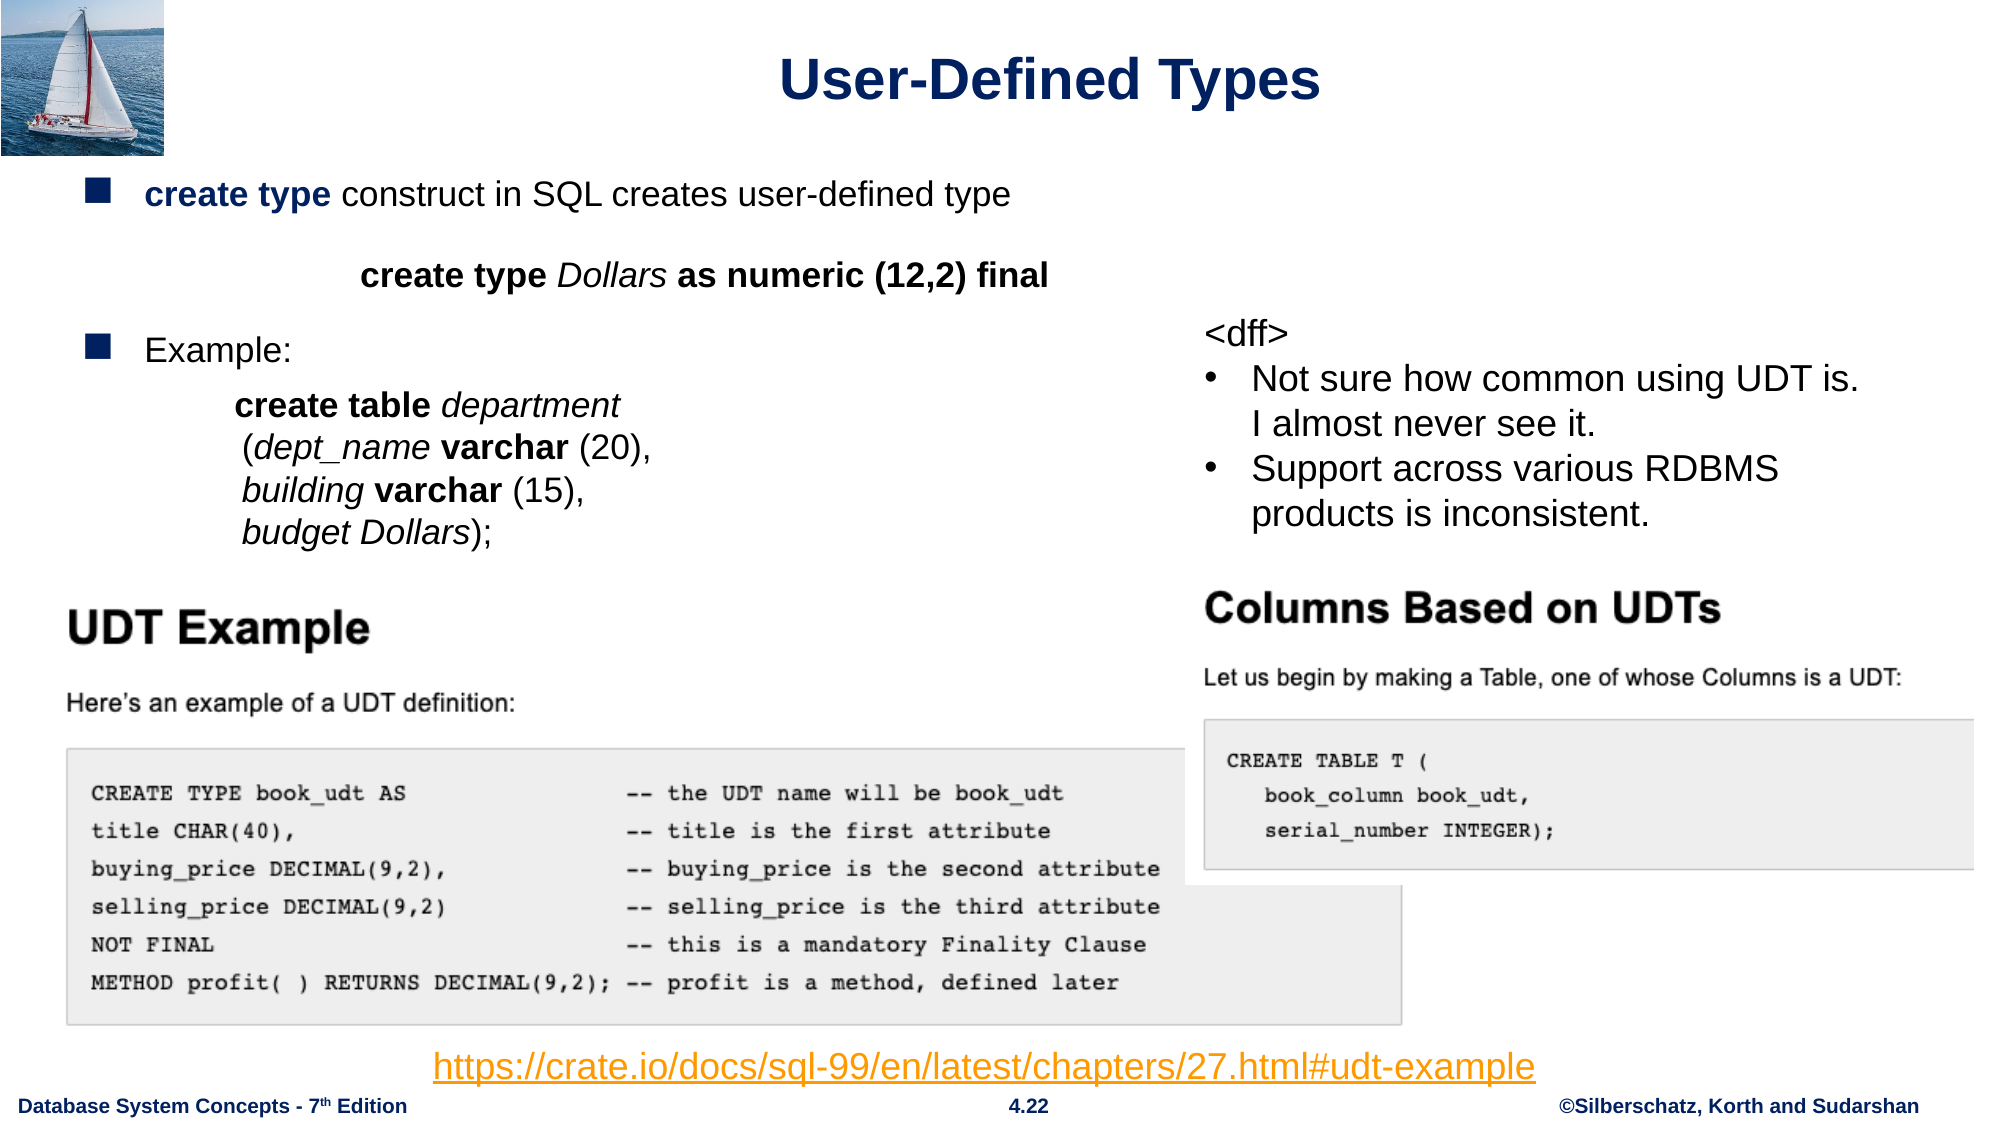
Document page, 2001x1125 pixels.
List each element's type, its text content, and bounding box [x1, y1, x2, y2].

text_box <dff> Not sure how common using UDT is. I almost never see it. Support across various RDBMS products is inconsistent. [1189, 301, 1876, 542]
text_box https://crate.io/docs/sql-99/en/latest/chapters/27.html#udt-example [418, 1034, 1582, 1095]
picture [1, 0, 164, 156]
list create type construct in SQL creates user-defined type create type Dollars as numeric (12,2) final Example: create table department (dept_name varchar (20), building varchar (15), budget Dollars); [73, 163, 1323, 599]
picture [46, 580, 1974, 1037]
title User-Defined Types [167, 18, 1935, 120]
